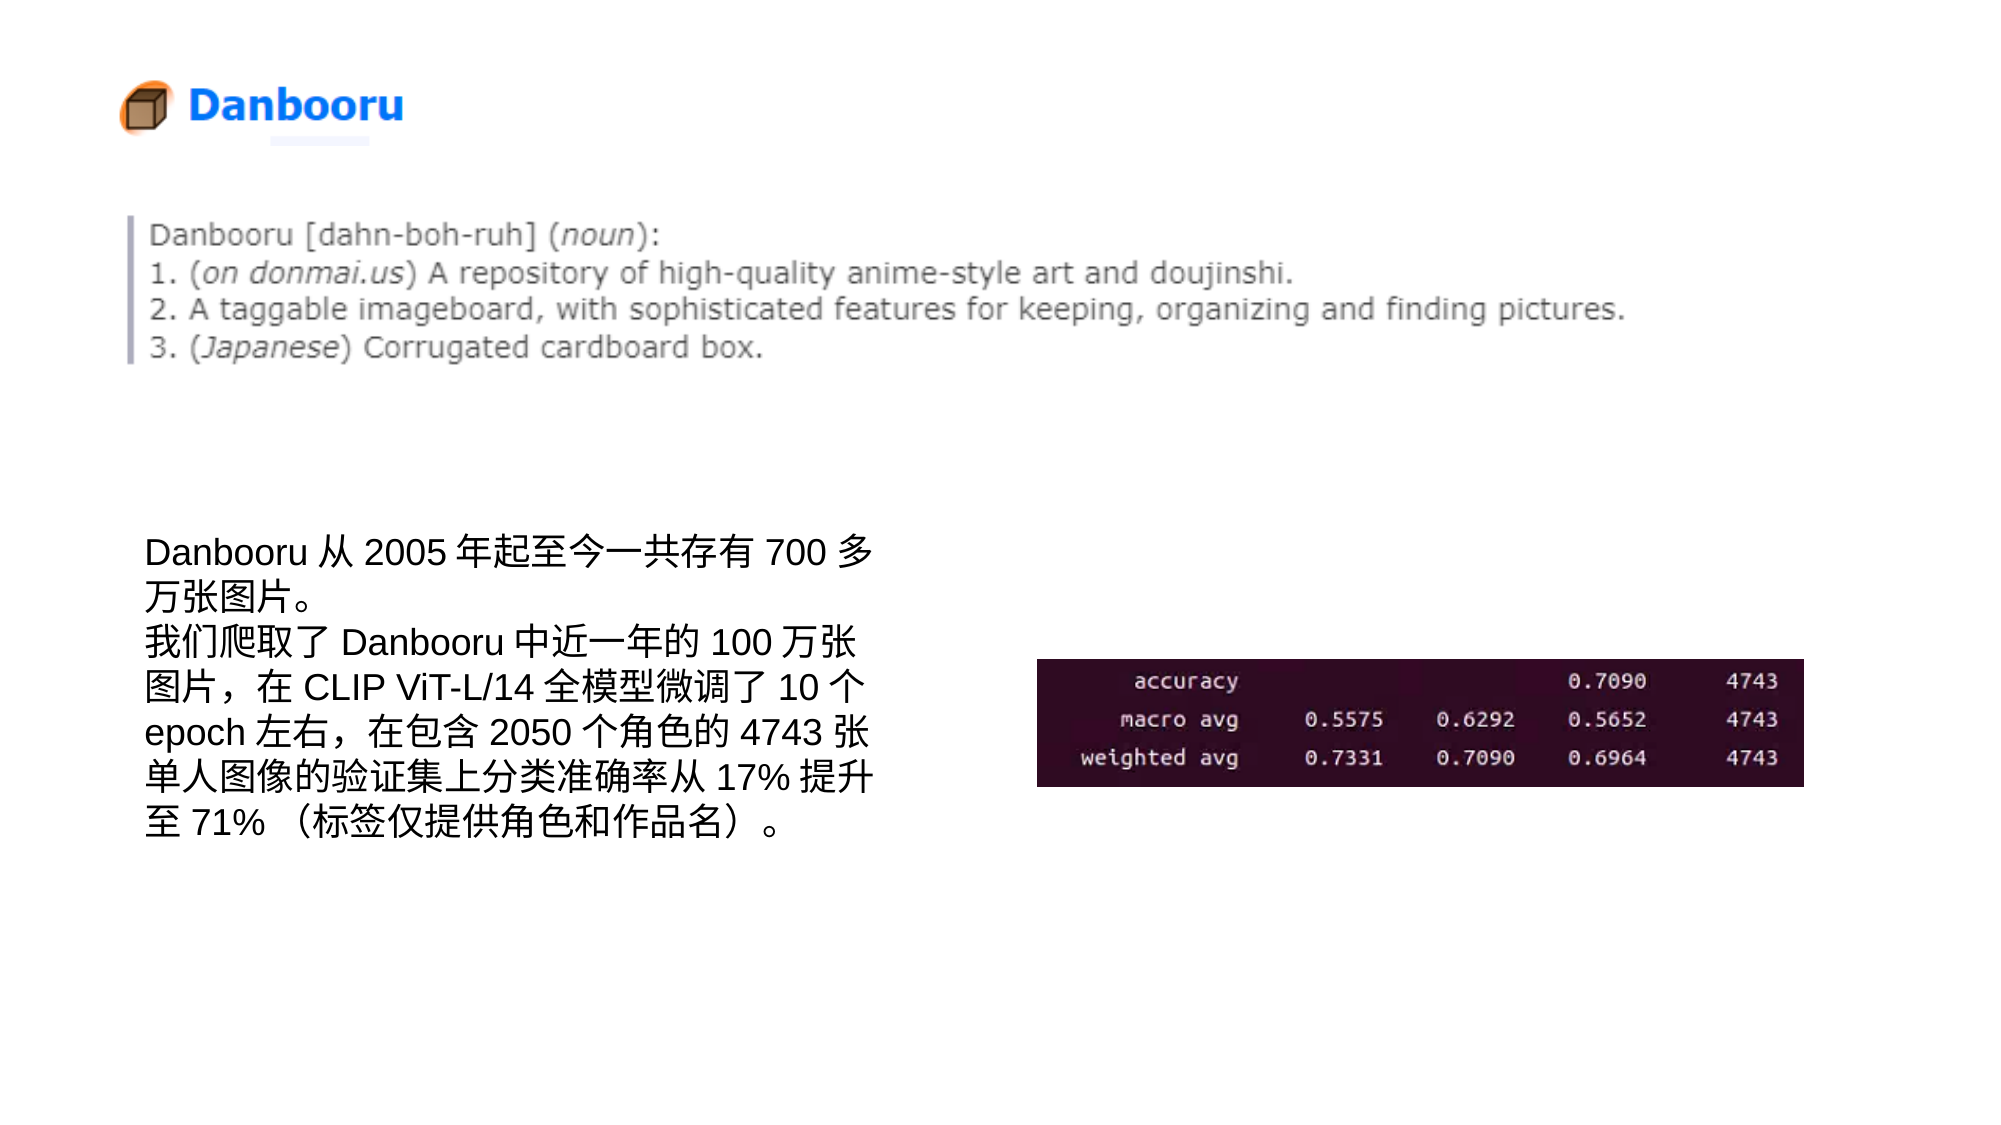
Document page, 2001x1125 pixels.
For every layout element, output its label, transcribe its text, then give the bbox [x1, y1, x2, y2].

text_box Danbooru从2005年起至今一共存有700多万张图片。 我们爬取了Danbooru中近一年的100万张图片，在CLIP ViT-L/14全模型微调了10个epoch左右，在包含2050个角色的4743张单人图像的验证集上分类准确率从17%提升至71%（标签仅提供角色和作品名）。 [129, 520, 890, 896]
picture [109, 195, 1637, 388]
picture [1037, 659, 1804, 787]
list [109, 76, 412, 146]
